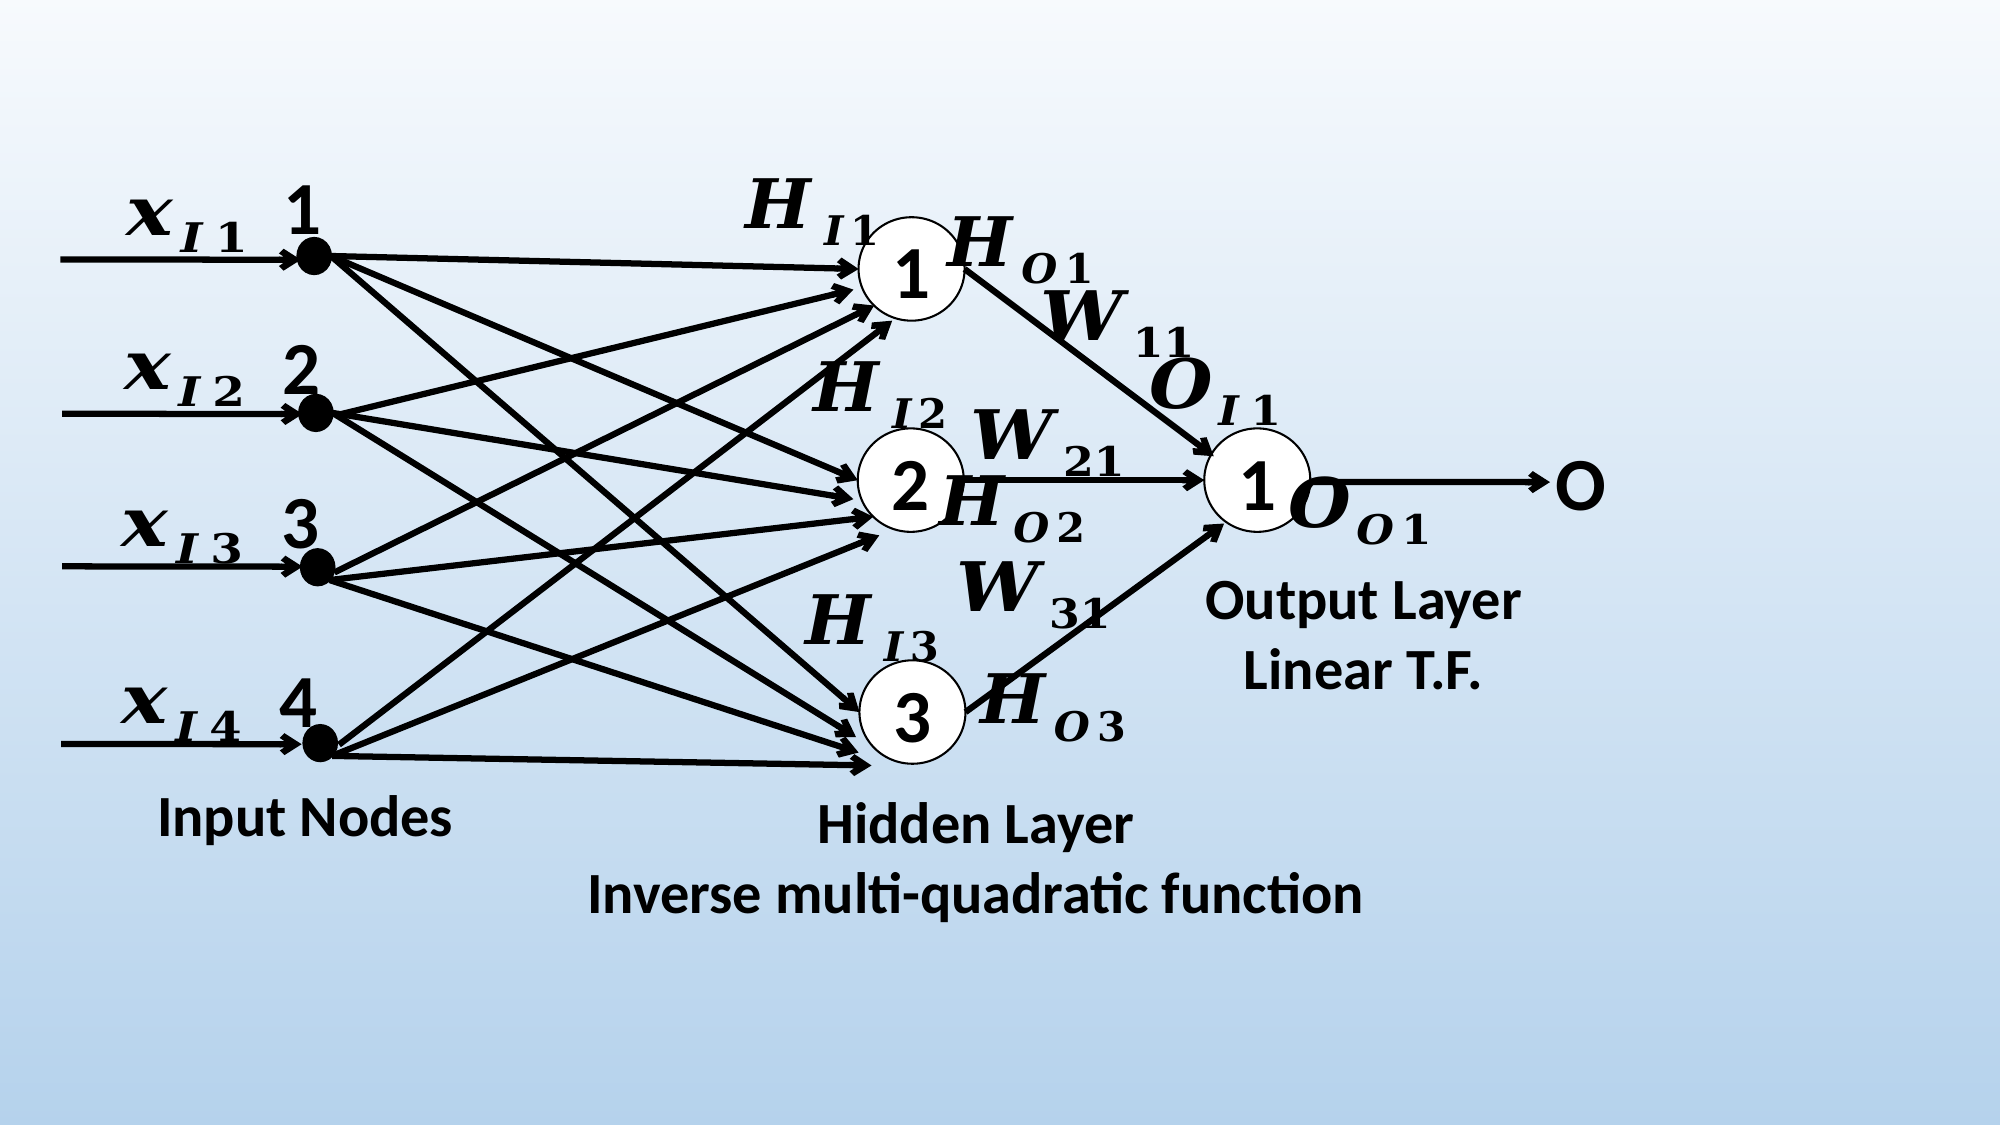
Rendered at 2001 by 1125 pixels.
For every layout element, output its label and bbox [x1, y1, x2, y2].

text_box [60, 152, 1613, 935]
